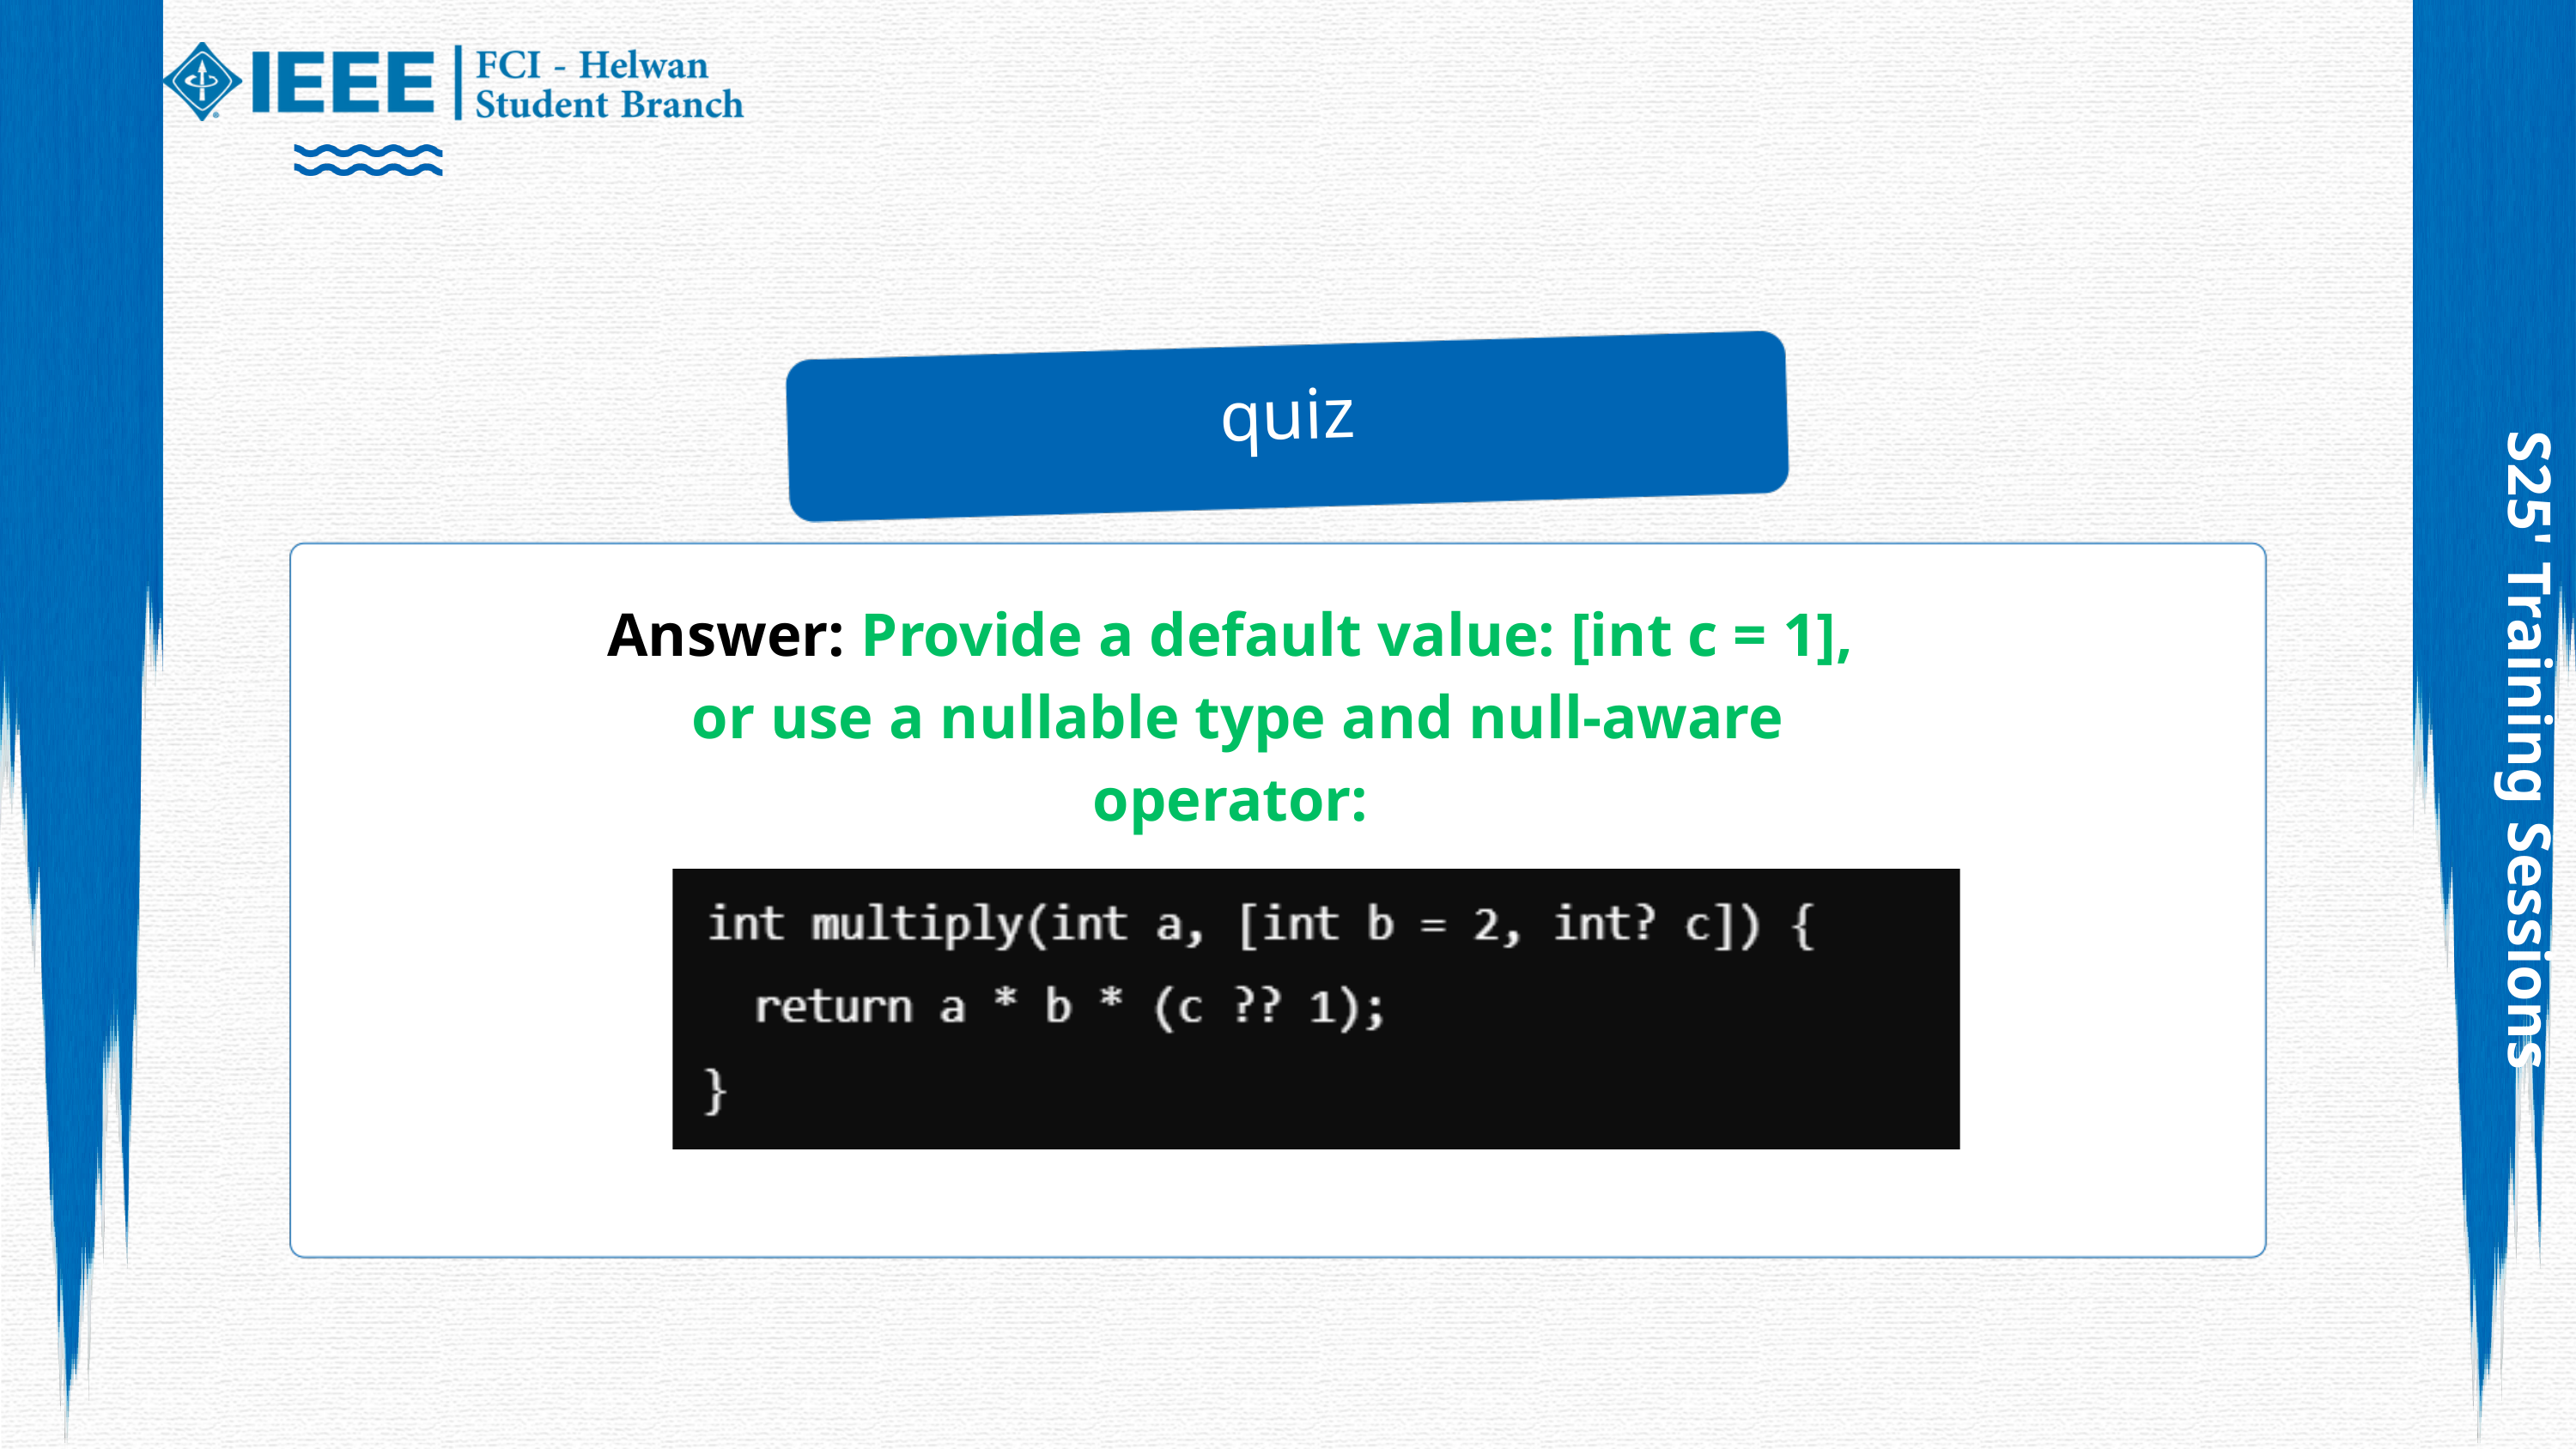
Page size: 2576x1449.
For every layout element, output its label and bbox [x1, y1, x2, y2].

text_box [841, 365, 1735, 486]
text_box [2205, 710, 2576, 791]
text_box [162, 41, 747, 122]
text_box [1770, 642, 2576, 806]
text_box [1, 0, 2576, 1449]
text_box [0, 642, 806, 806]
